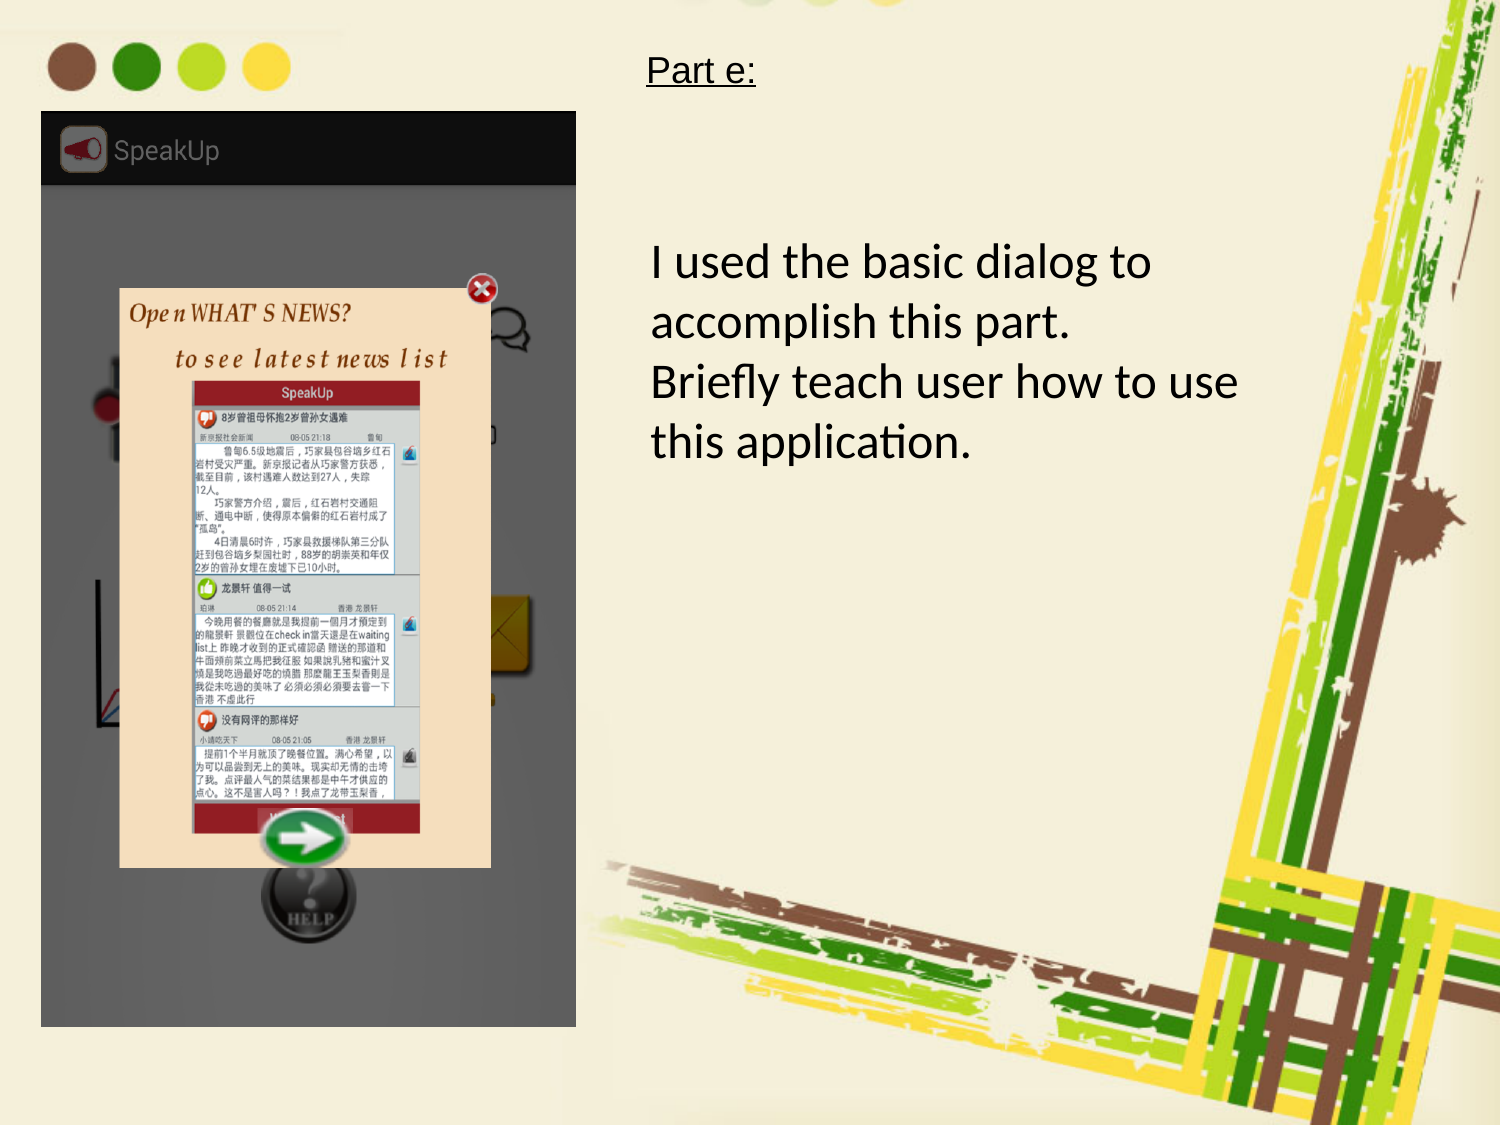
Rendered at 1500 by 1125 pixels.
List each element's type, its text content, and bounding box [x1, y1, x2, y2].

picture [0, 0, 1500, 1125]
text_box Part e: [631, 38, 783, 99]
text_box I used the basic dialog to accomplish this part. Briefly teach user how to use this application. [635, 221, 1265, 476]
